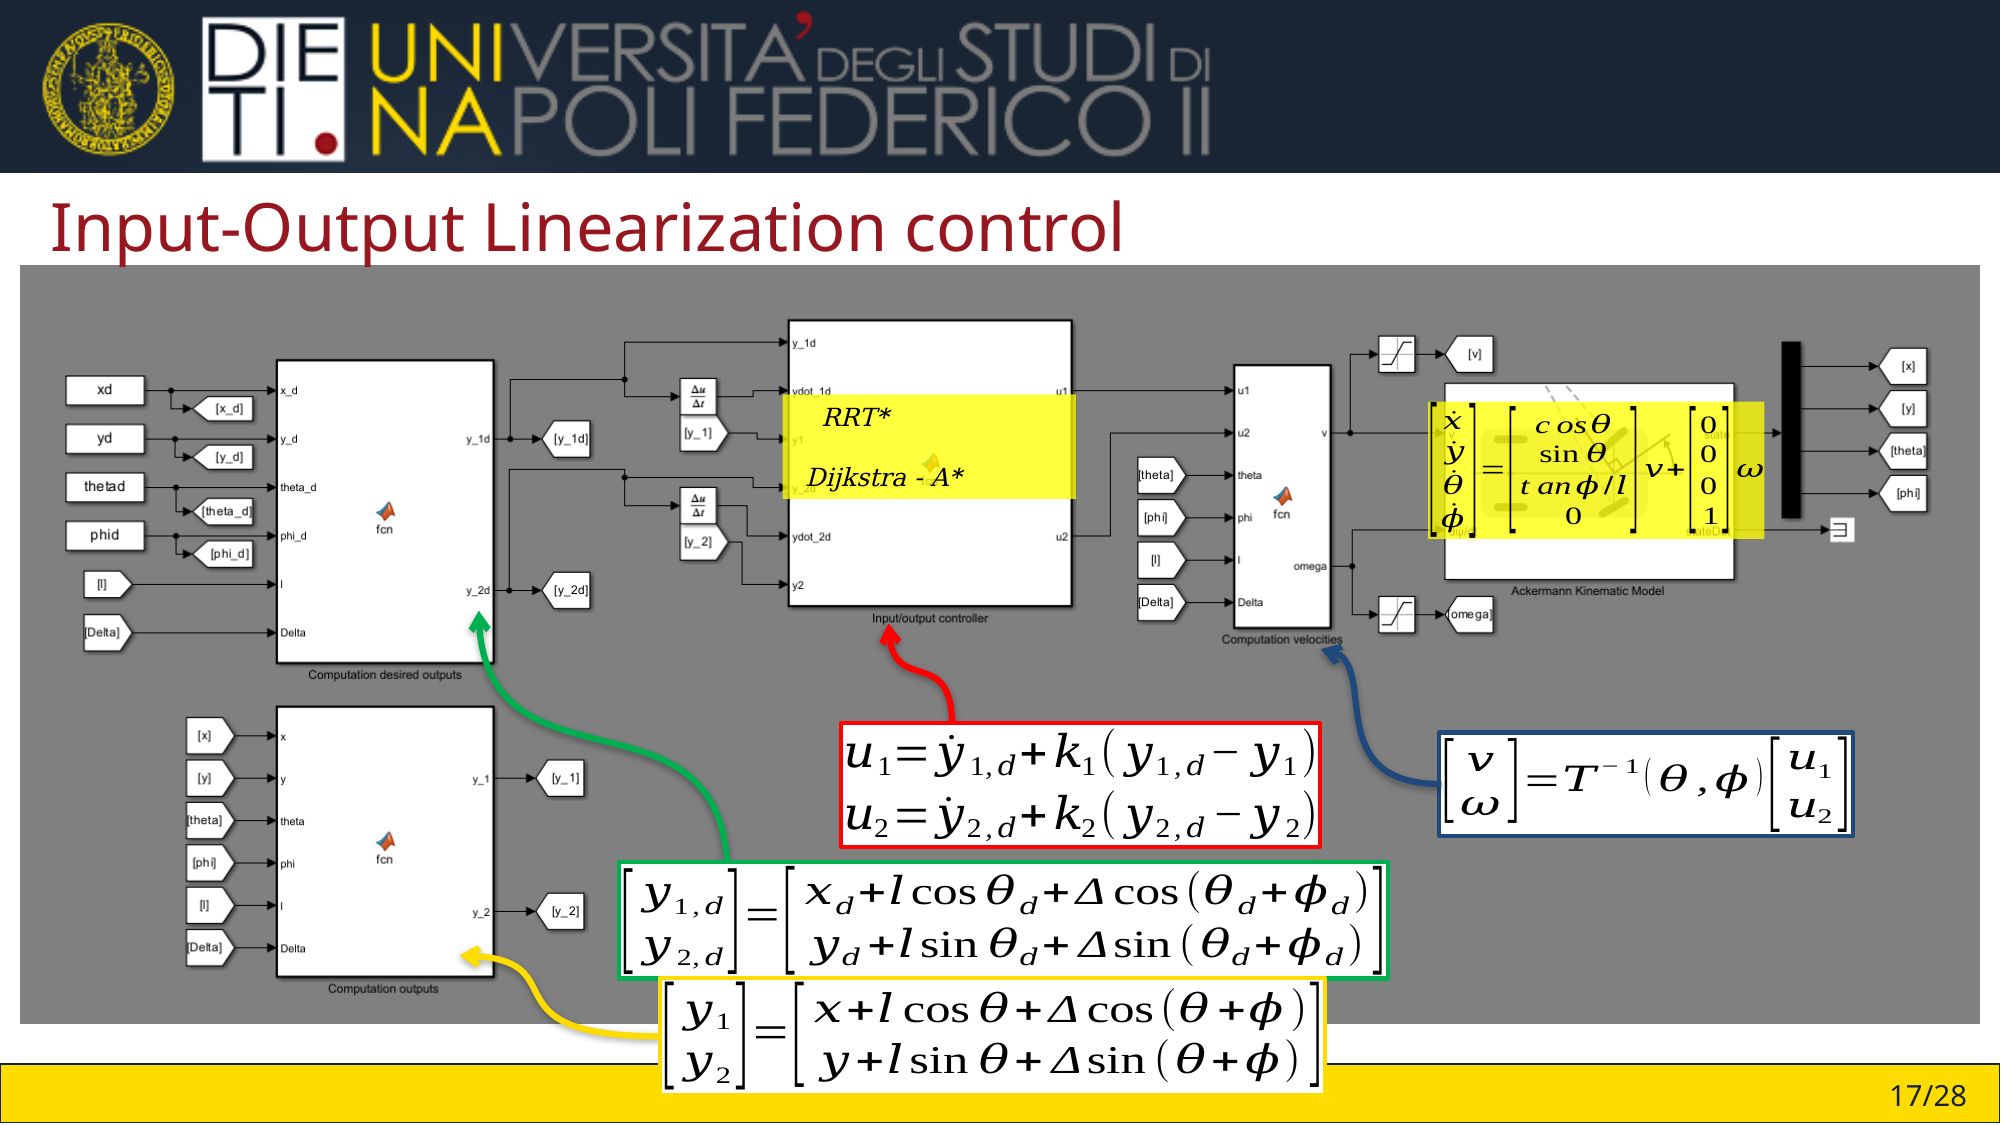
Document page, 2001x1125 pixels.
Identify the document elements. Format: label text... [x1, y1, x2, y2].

text_box [1327, 1063, 2000, 1123]
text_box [470, 618, 736, 868]
text_box 17/28 [2, 1069, 1982, 1125]
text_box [459, 955, 662, 1037]
picture [0, 0, 2000, 173]
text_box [869, 642, 972, 707]
text_box Input-Output Linearization control [18, 184, 1982, 266]
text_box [1320, 648, 1442, 785]
picture [20, 264, 1980, 1024]
text_box [0, 1063, 658, 1123]
